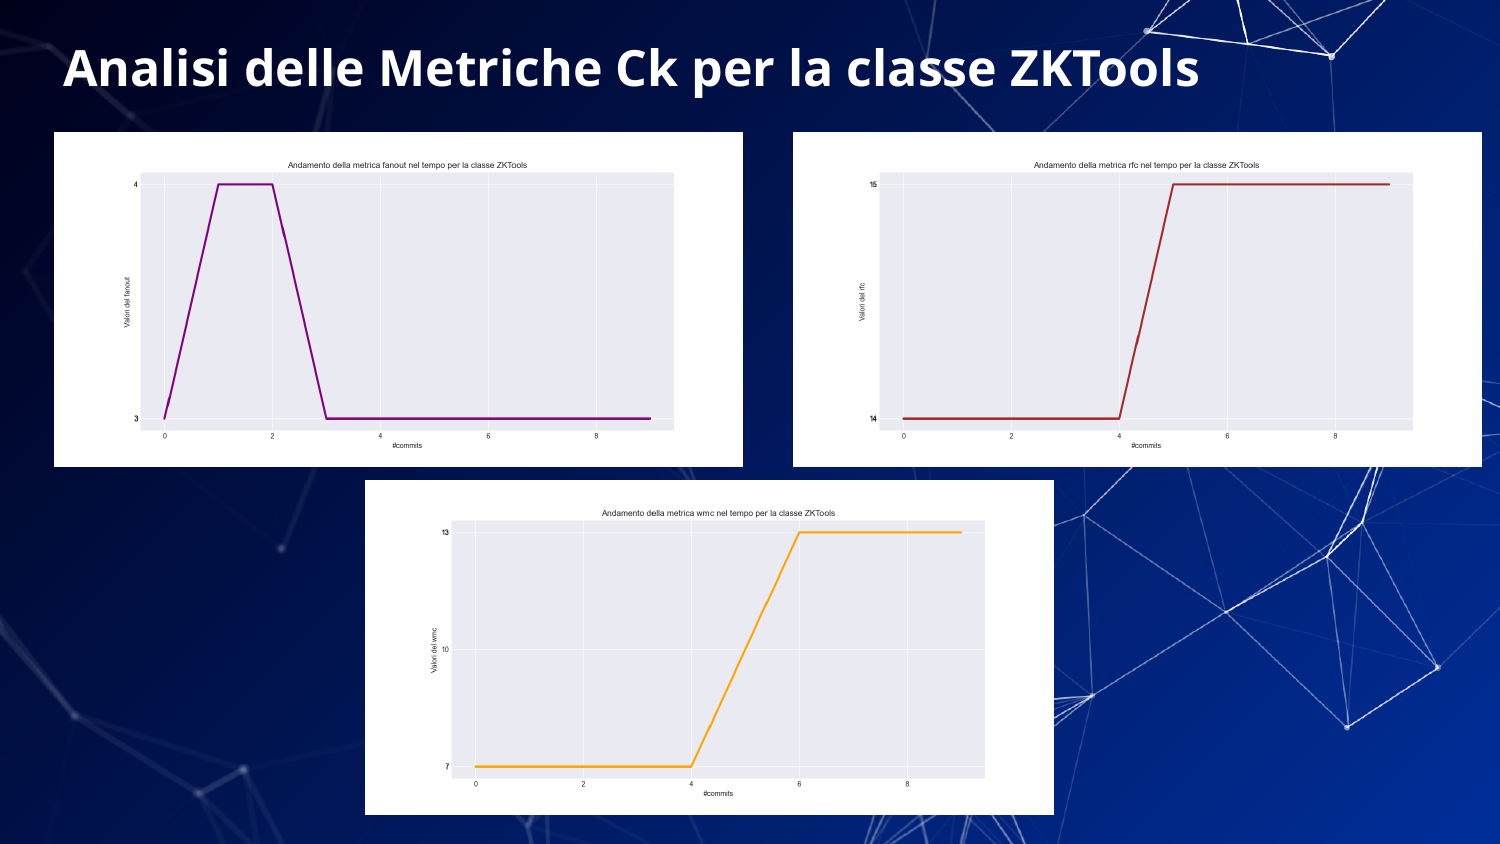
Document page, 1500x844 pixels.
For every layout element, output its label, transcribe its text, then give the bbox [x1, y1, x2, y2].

text_box Analisi delle Metriche Ck per la classe ZKTools [63, 31, 1357, 97]
picture [0, 0, 1500, 844]
